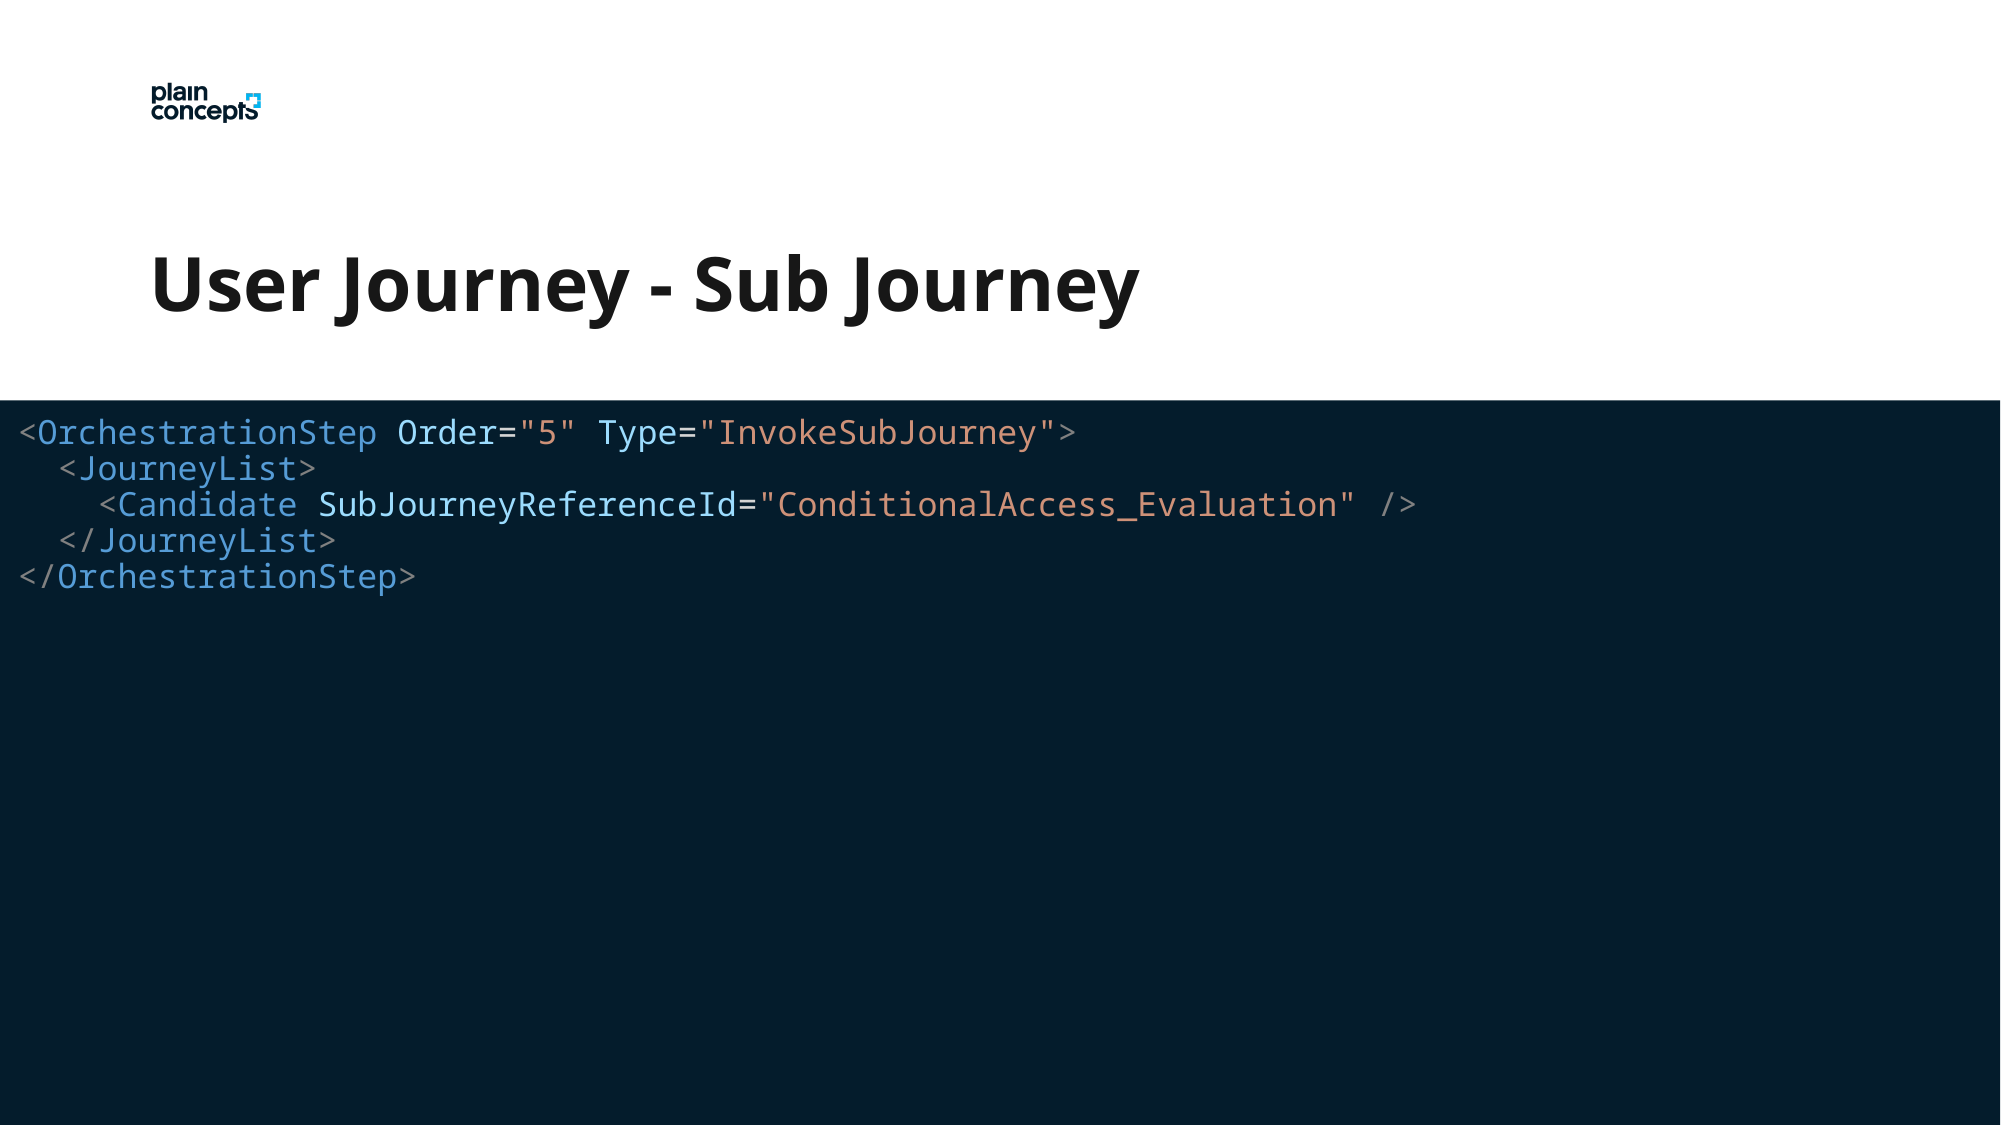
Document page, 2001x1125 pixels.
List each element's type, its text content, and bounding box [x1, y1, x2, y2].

picture [124, 59, 288, 147]
list User Journey - Sub Journey [149, 247, 1827, 330]
list <OrchestrationStep Order="5" Type="InvokeSubJourney"> <JourneyList> <Candidate SubJourneyReferenceId="ConditionalAccess_Evaluation" /> </JourneyList> </OrchestrationStep> [0, 415, 2000, 1000]
